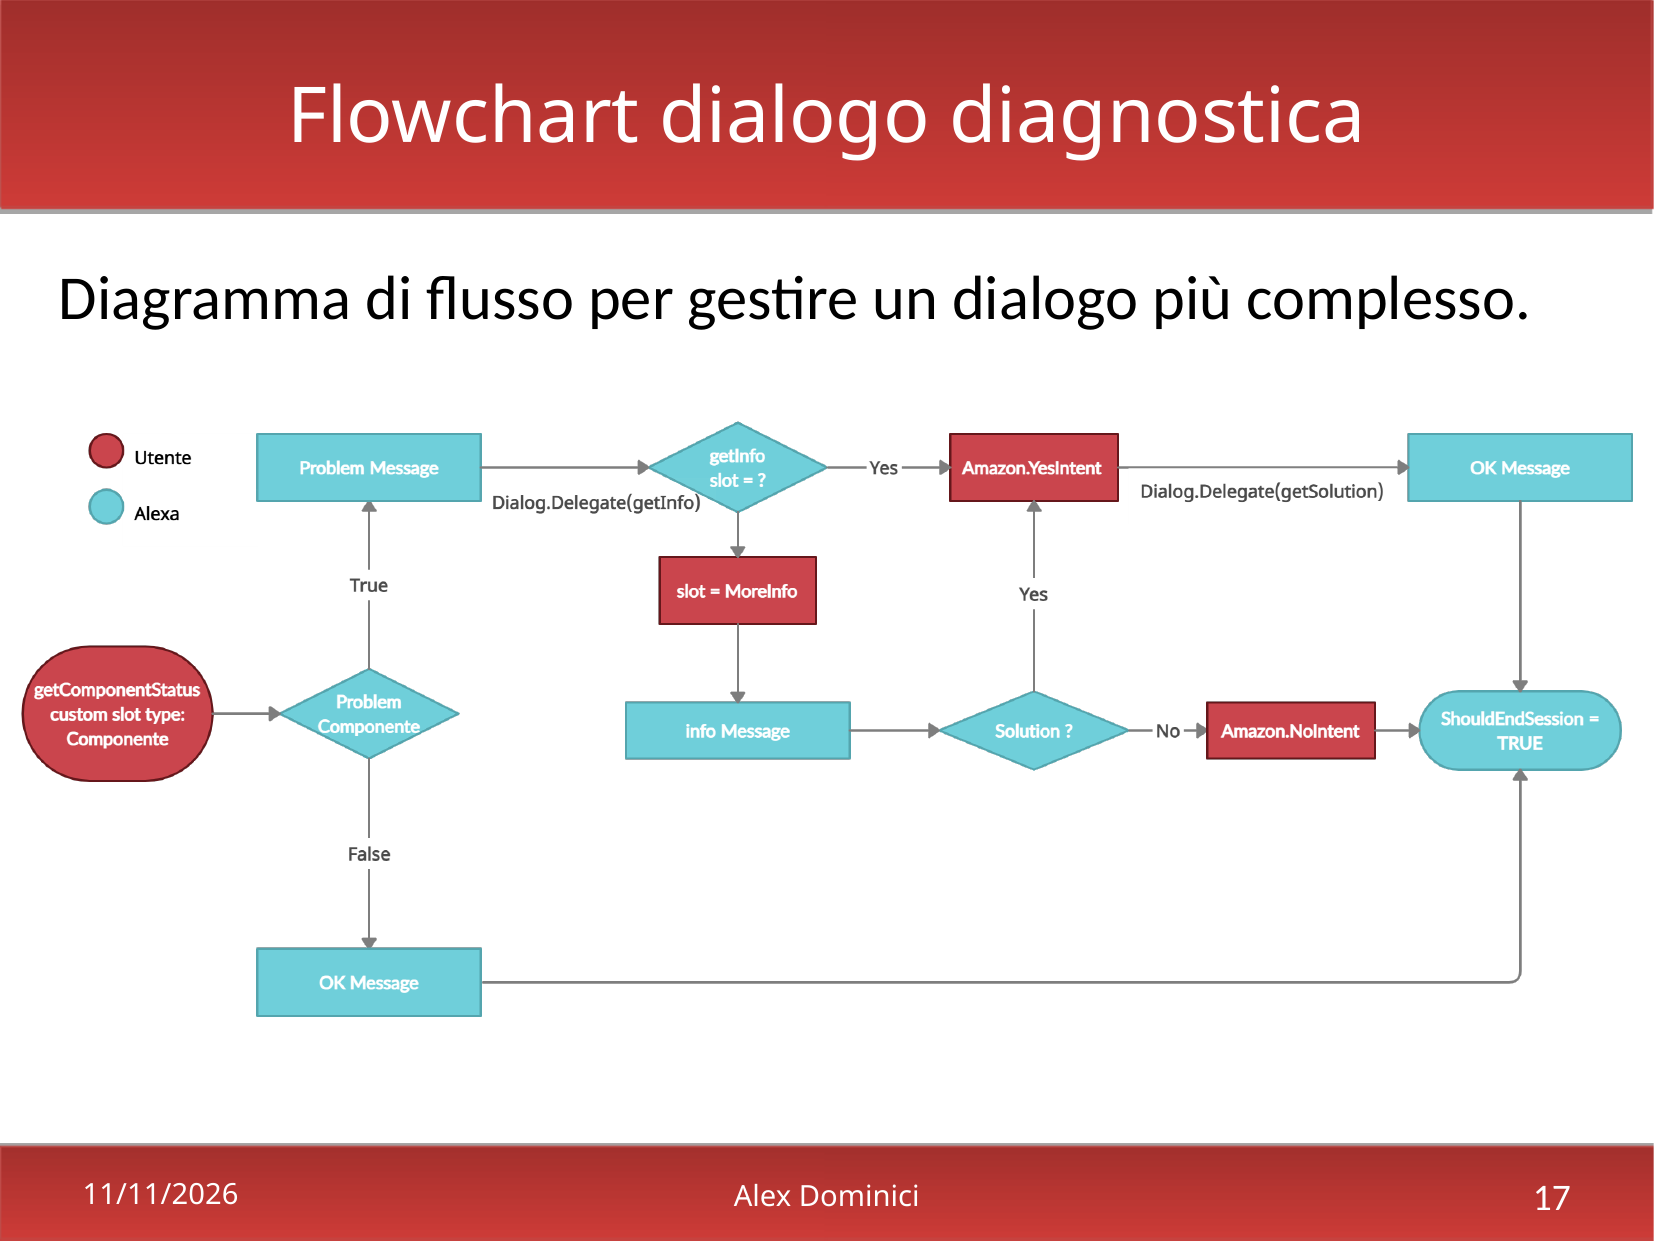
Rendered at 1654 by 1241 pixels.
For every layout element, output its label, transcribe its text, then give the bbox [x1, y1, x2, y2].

text_box Alex Dominici [501, 1163, 1152, 1228]
picture [0, 400, 1654, 1038]
picture [0, 0, 1654, 214]
picture [0, 1143, 1654, 1241]
text_box 17 [1185, 1163, 1571, 1228]
text_box Diagramma di flusso per gestire un dialogo più complesso. [58, 245, 1618, 375]
text_box 21/02/2022 [82, 1163, 468, 1228]
title Flowchart dialogo diagnostica [59, 0, 1595, 208]
